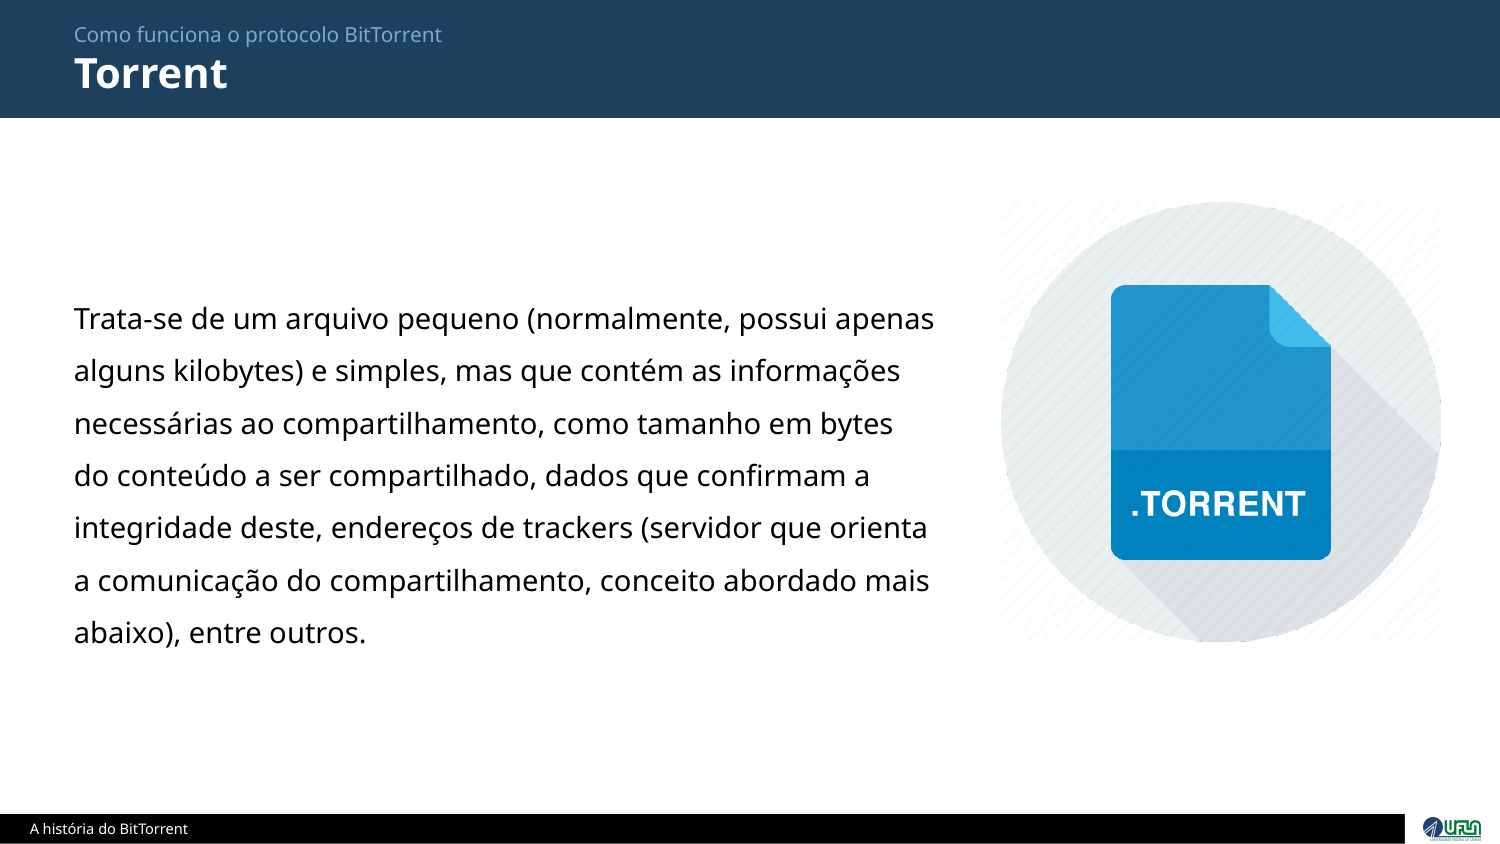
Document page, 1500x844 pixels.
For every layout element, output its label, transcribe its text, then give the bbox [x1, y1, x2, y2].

text_box Como funciona o protocolo BitTorrent Torrent [0, 0, 1500, 118]
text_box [0, 813, 1500, 844]
picture [1000, 202, 1441, 642]
text_box Trata-se de um arquivo pequeno (normalmente, possui apenas alguns kilobytes) e simples, mas que contém as informações necessárias ao compartilhamento, como tamanho em bytes do conteúdo a ser compartilhado, dados que confirmam a integridade deste, endereços de trackers (servidor que orienta a comunicação do compartilhamento, conceito abordado mais abaixo), entre outros. [0, 118, 1011, 812]
